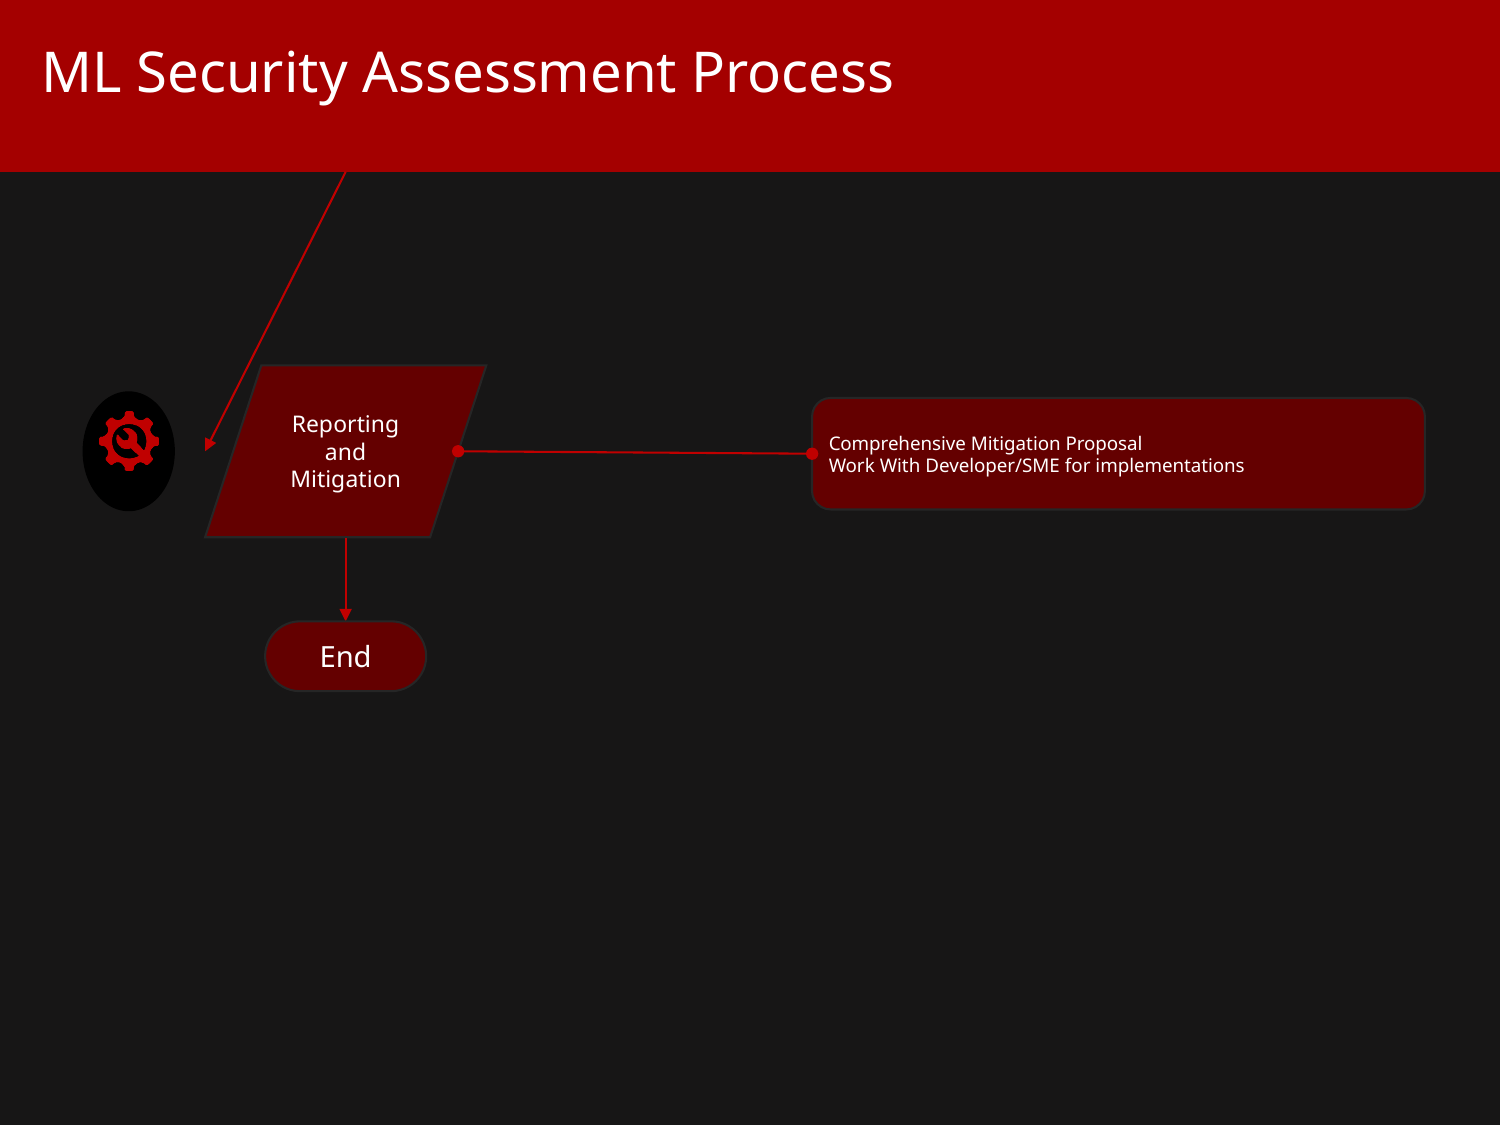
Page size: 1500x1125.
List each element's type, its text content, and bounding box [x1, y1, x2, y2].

text_box [0, 0, 1500, 172]
text_box Reporting and Mitigation [205, 365, 487, 538]
text_box End [265, 621, 427, 692]
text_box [457, 450, 813, 454]
text_box Comprehensive Mitigation Proposal Work With Developer/SME for implementations [812, 397, 1425, 510]
text_box [82, 391, 175, 512]
picture [99, 411, 159, 472]
text_box ML Security Assessment Process [30, 30, 1276, 137]
